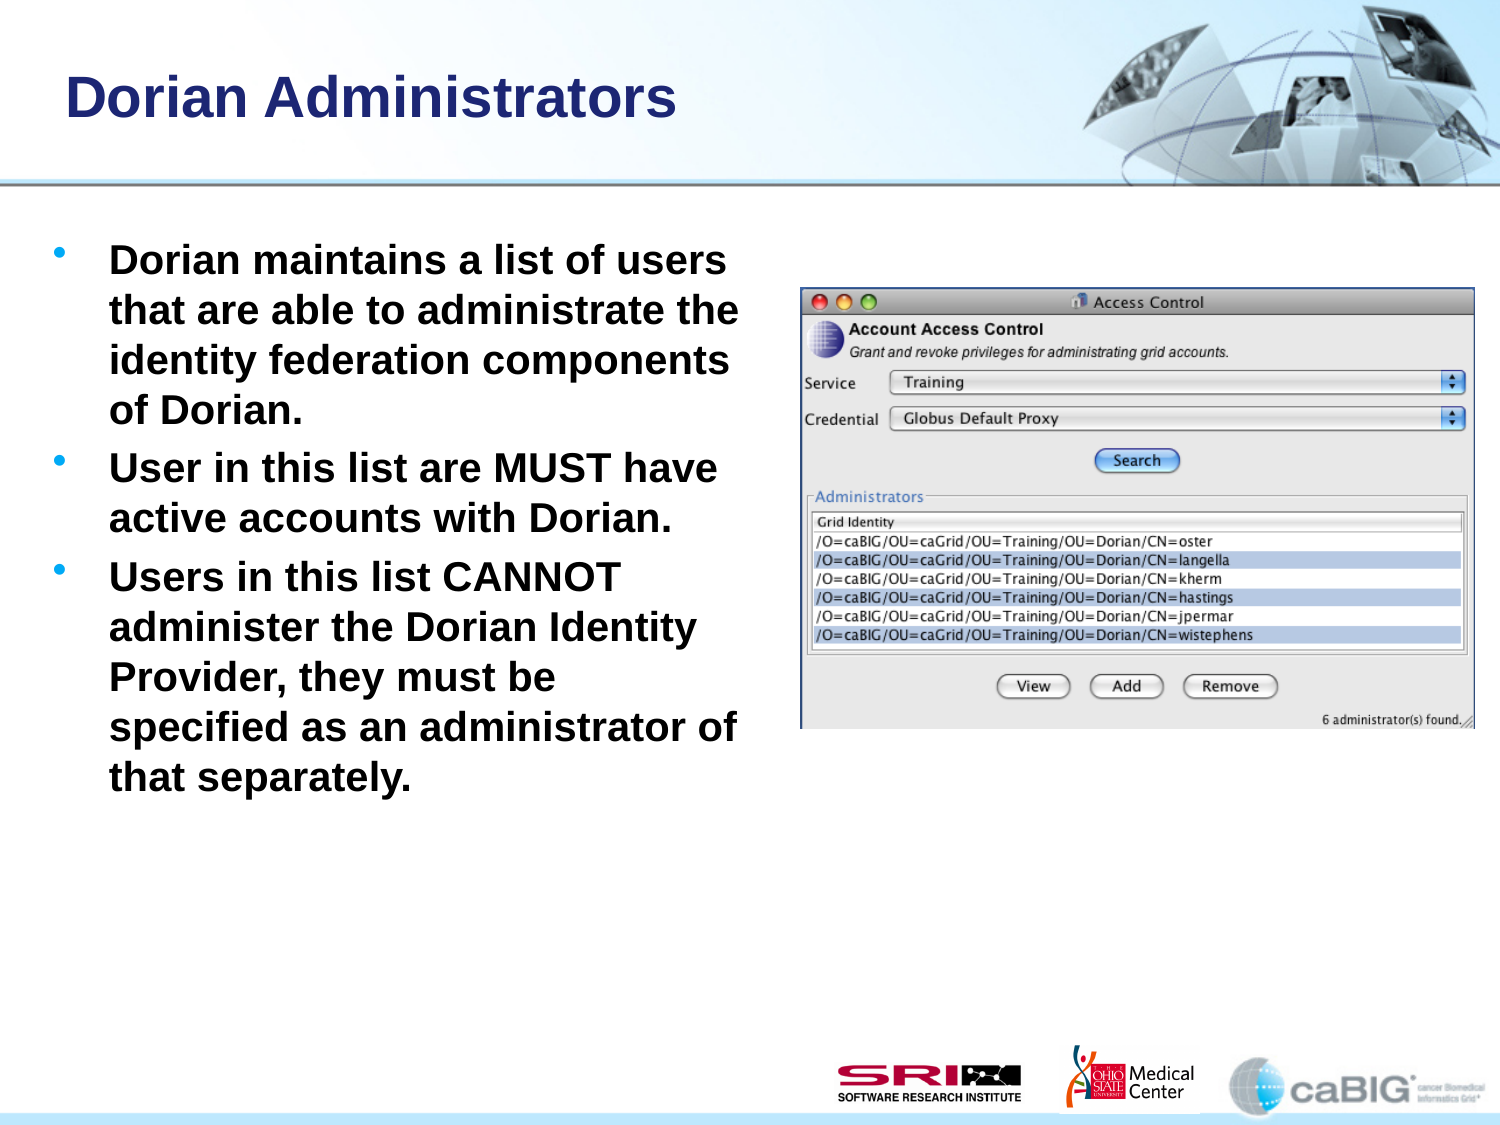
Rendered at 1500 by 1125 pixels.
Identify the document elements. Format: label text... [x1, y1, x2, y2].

picture [0, 0, 1500, 1125]
list Dorian maintains a list of users that are able to administrate the identity federation components of Dorian. User in this list are MUST have active accounts with Dorian. Users in this list CANNOT administer the Dorian Identity Provider, they must be specified as an administrator of that separately. [37, 224, 763, 1038]
title Dorian Administrators [49, 0, 1176, 188]
